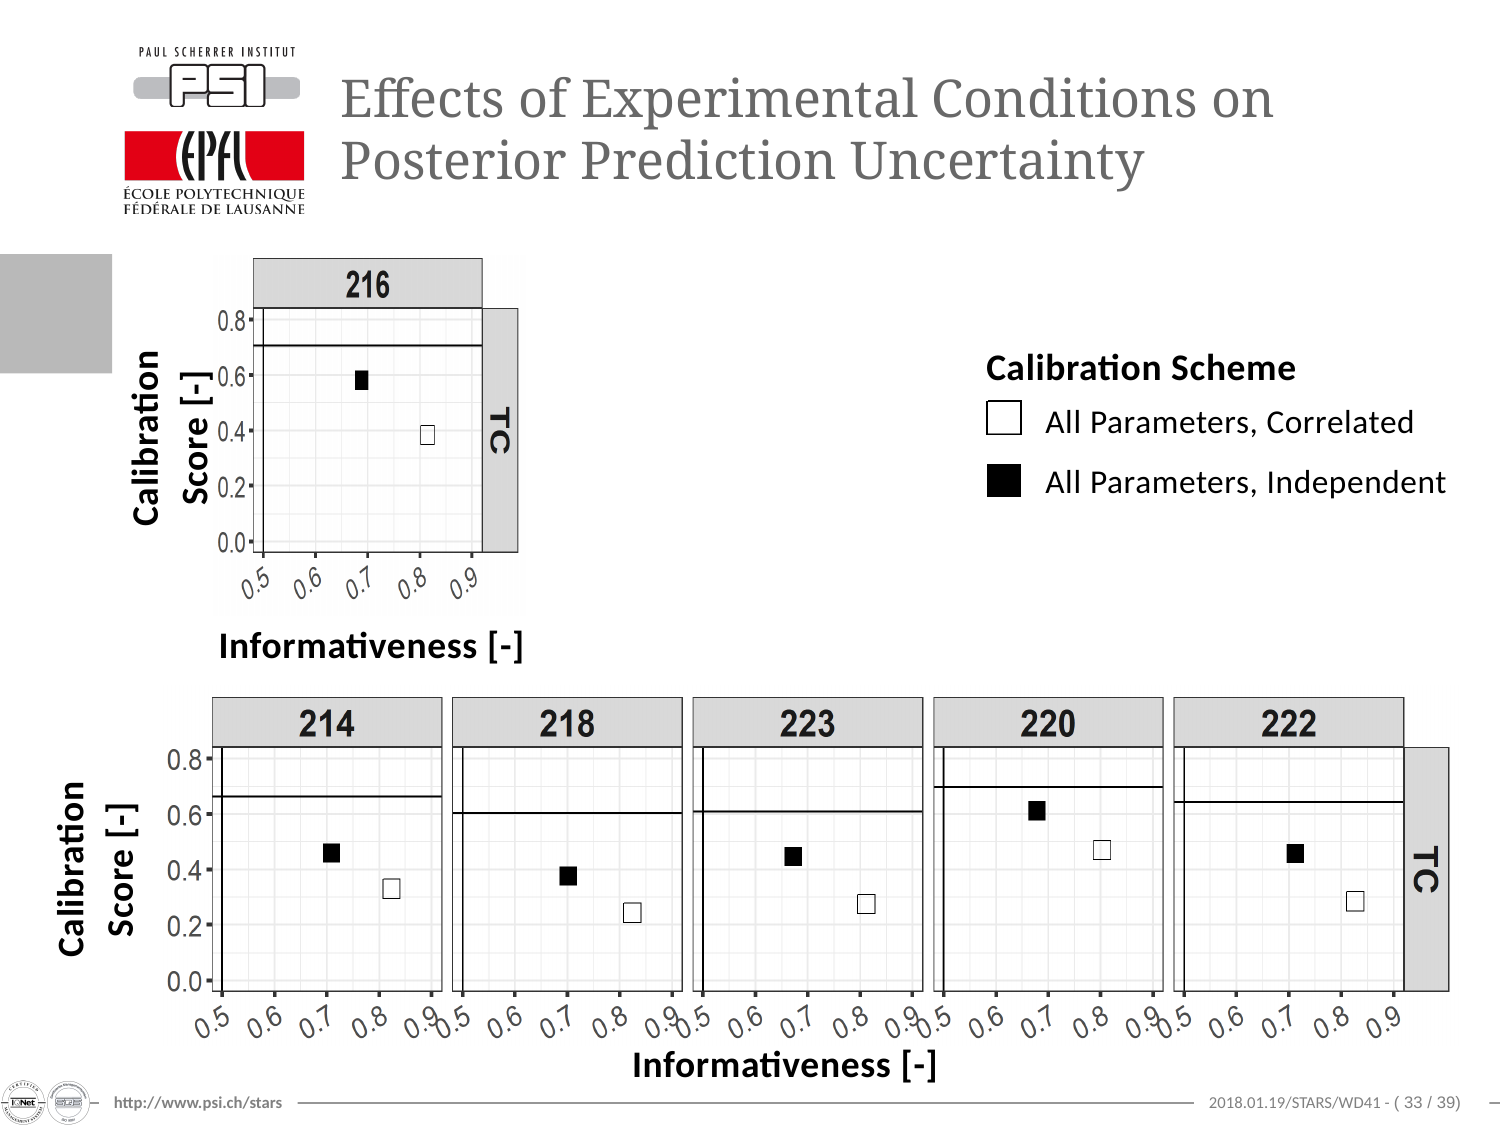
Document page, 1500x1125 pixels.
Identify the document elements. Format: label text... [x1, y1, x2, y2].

text_box All Parameters, Independent [1045, 444, 1459, 512]
picture [159, 685, 1459, 1046]
text_box Calibration Score [-] [112, 290, 206, 586]
picture [977, 385, 1034, 515]
text_box Informativeness [-] [171, 1054, 1400, 1086]
text_box Calibration Scheme [986, 326, 1459, 401]
picture [212, 255, 526, 616]
title Effects of Experimental Conditions on Posterior Prediction Uncertainty [340, 47, 1459, 209]
text_box Informativeness [-] [215, 619, 529, 667]
text_box All Parameters, Correlated [1045, 385, 1459, 444]
picture [0, 1080, 90, 1125]
text_box Calibration Score [-] [41, 751, 154, 988]
